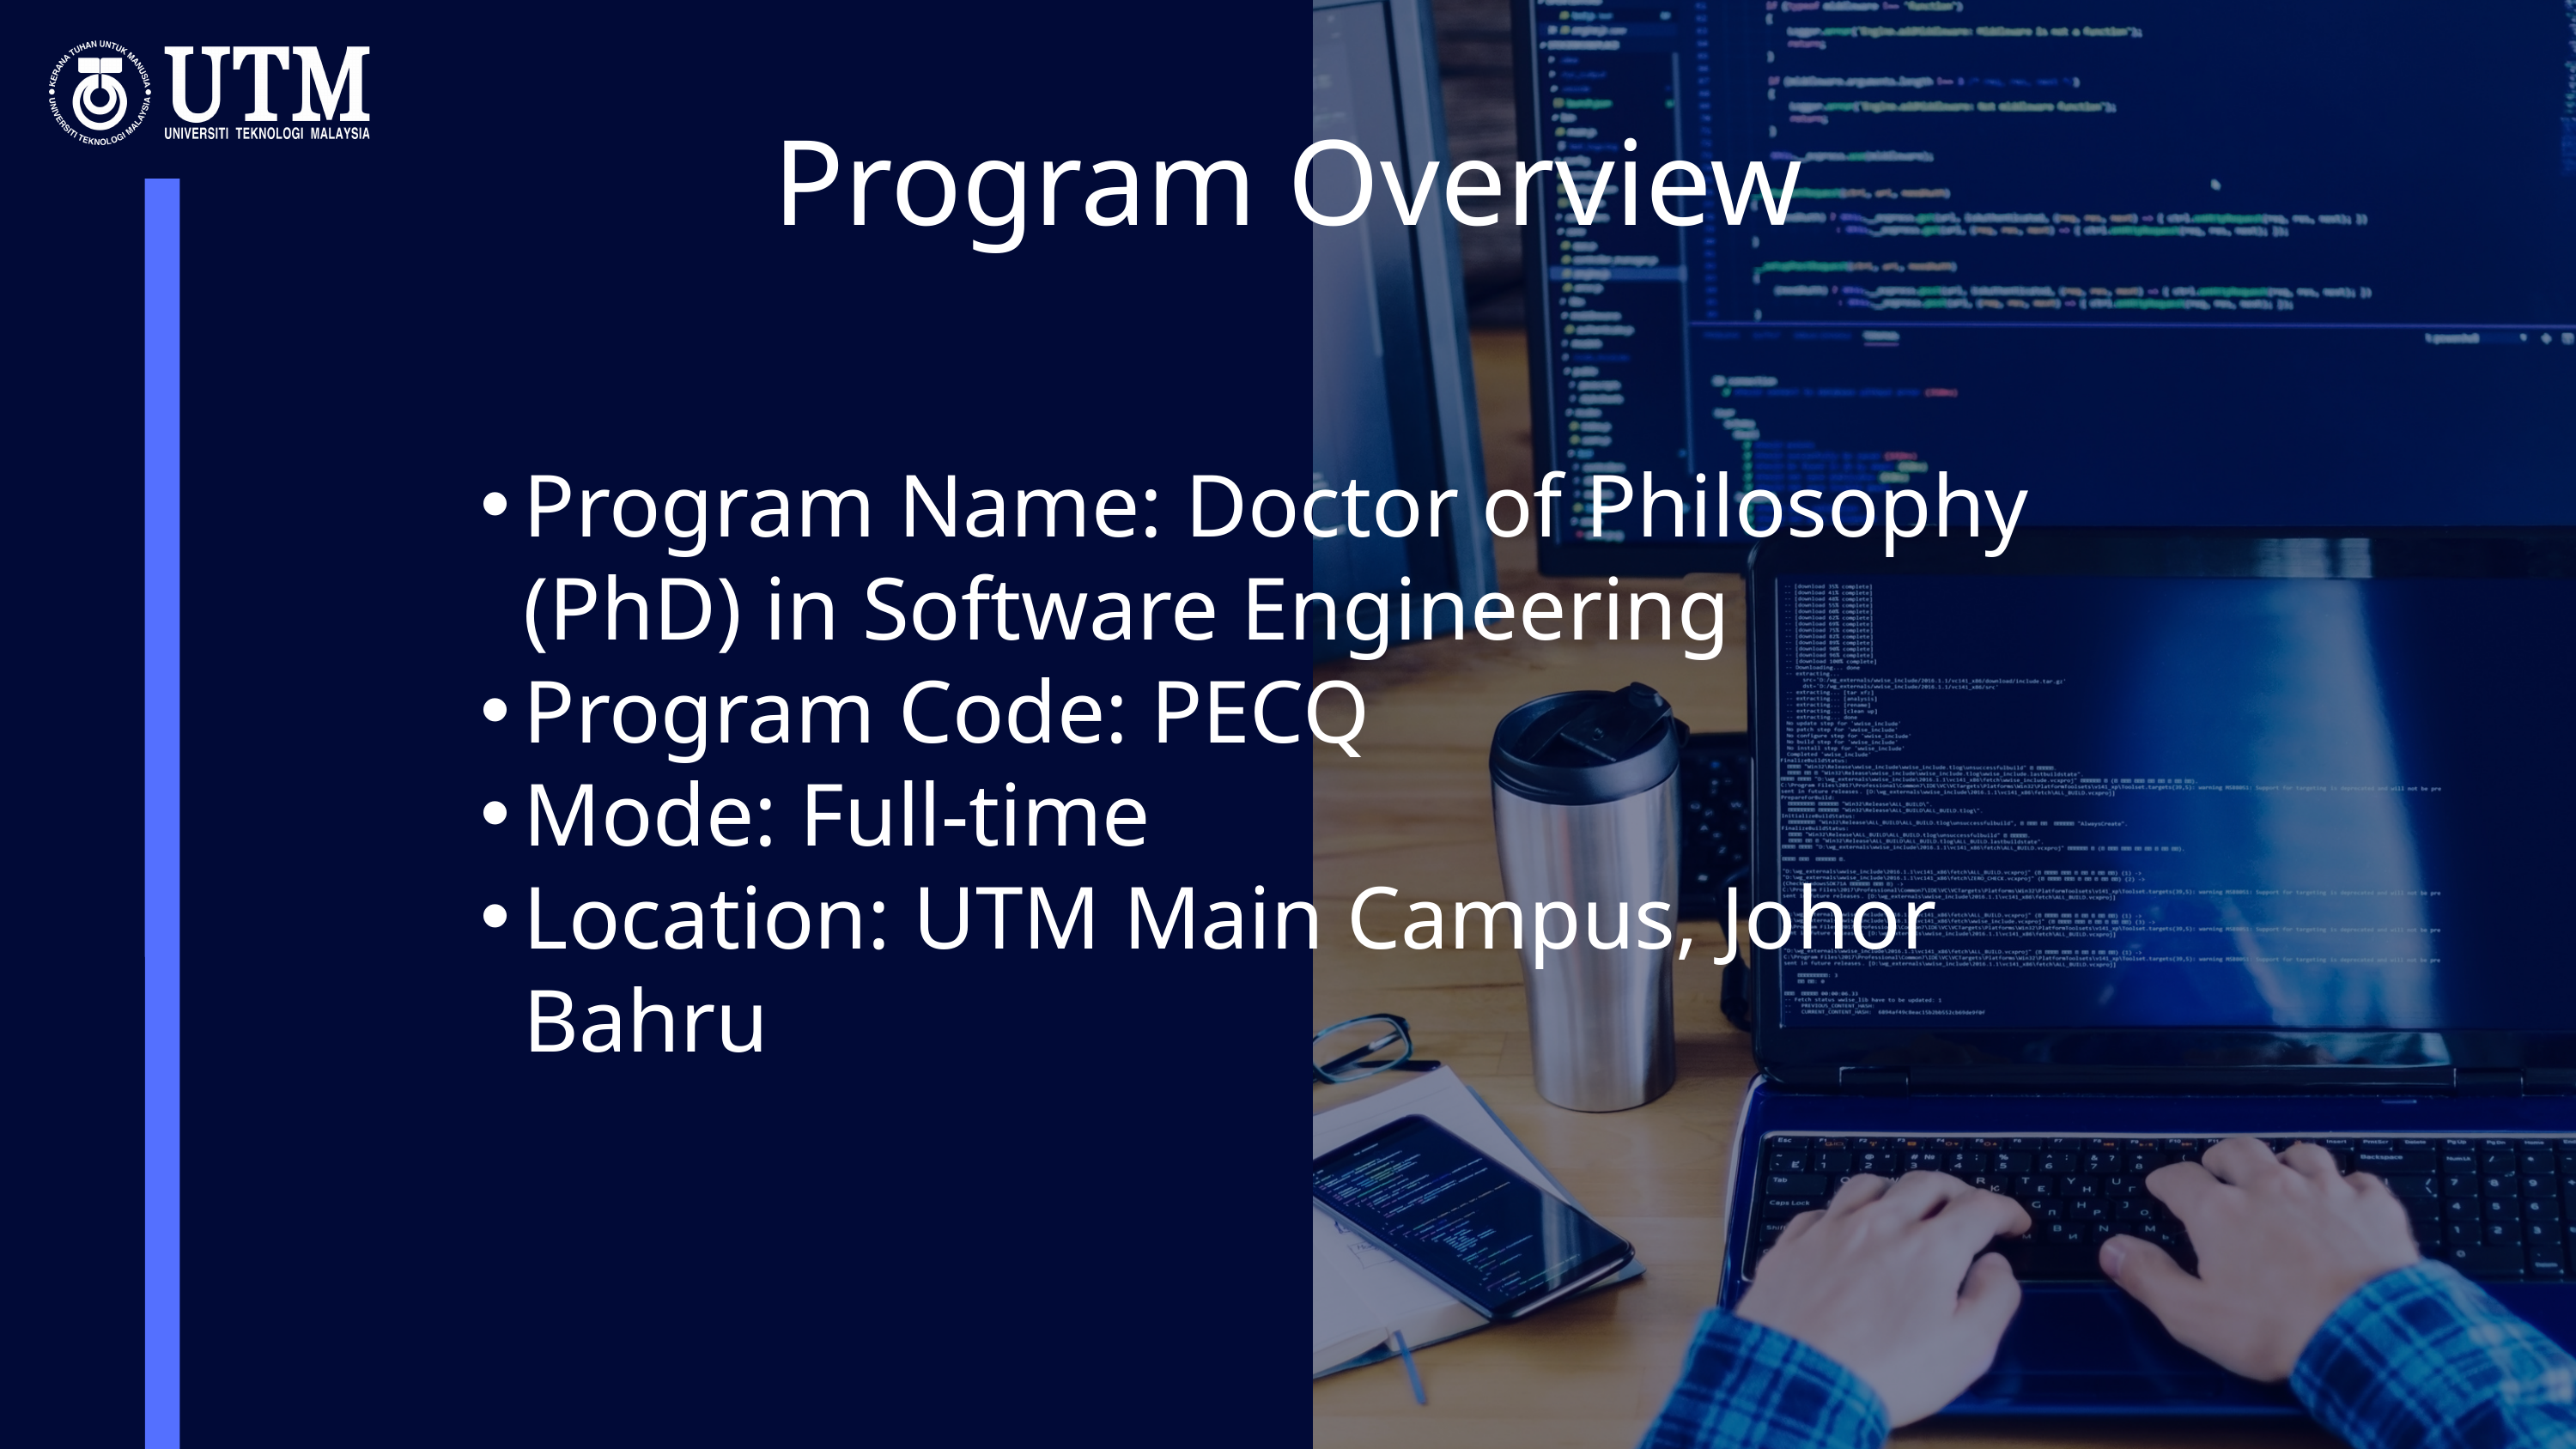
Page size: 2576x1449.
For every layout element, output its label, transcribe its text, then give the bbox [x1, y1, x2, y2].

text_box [1313, 0, 2576, 1449]
text_box [49, 40, 370, 145]
text_box Program Name: Doctor of Philosophy (PhD) in Software Engineering Program Code: PECQ Mode: Full-time Location: UTM Main Campus, Johor Bahru [436, 348, 1309, 1070]
text_box Program Overview [436, 106, 1309, 249]
